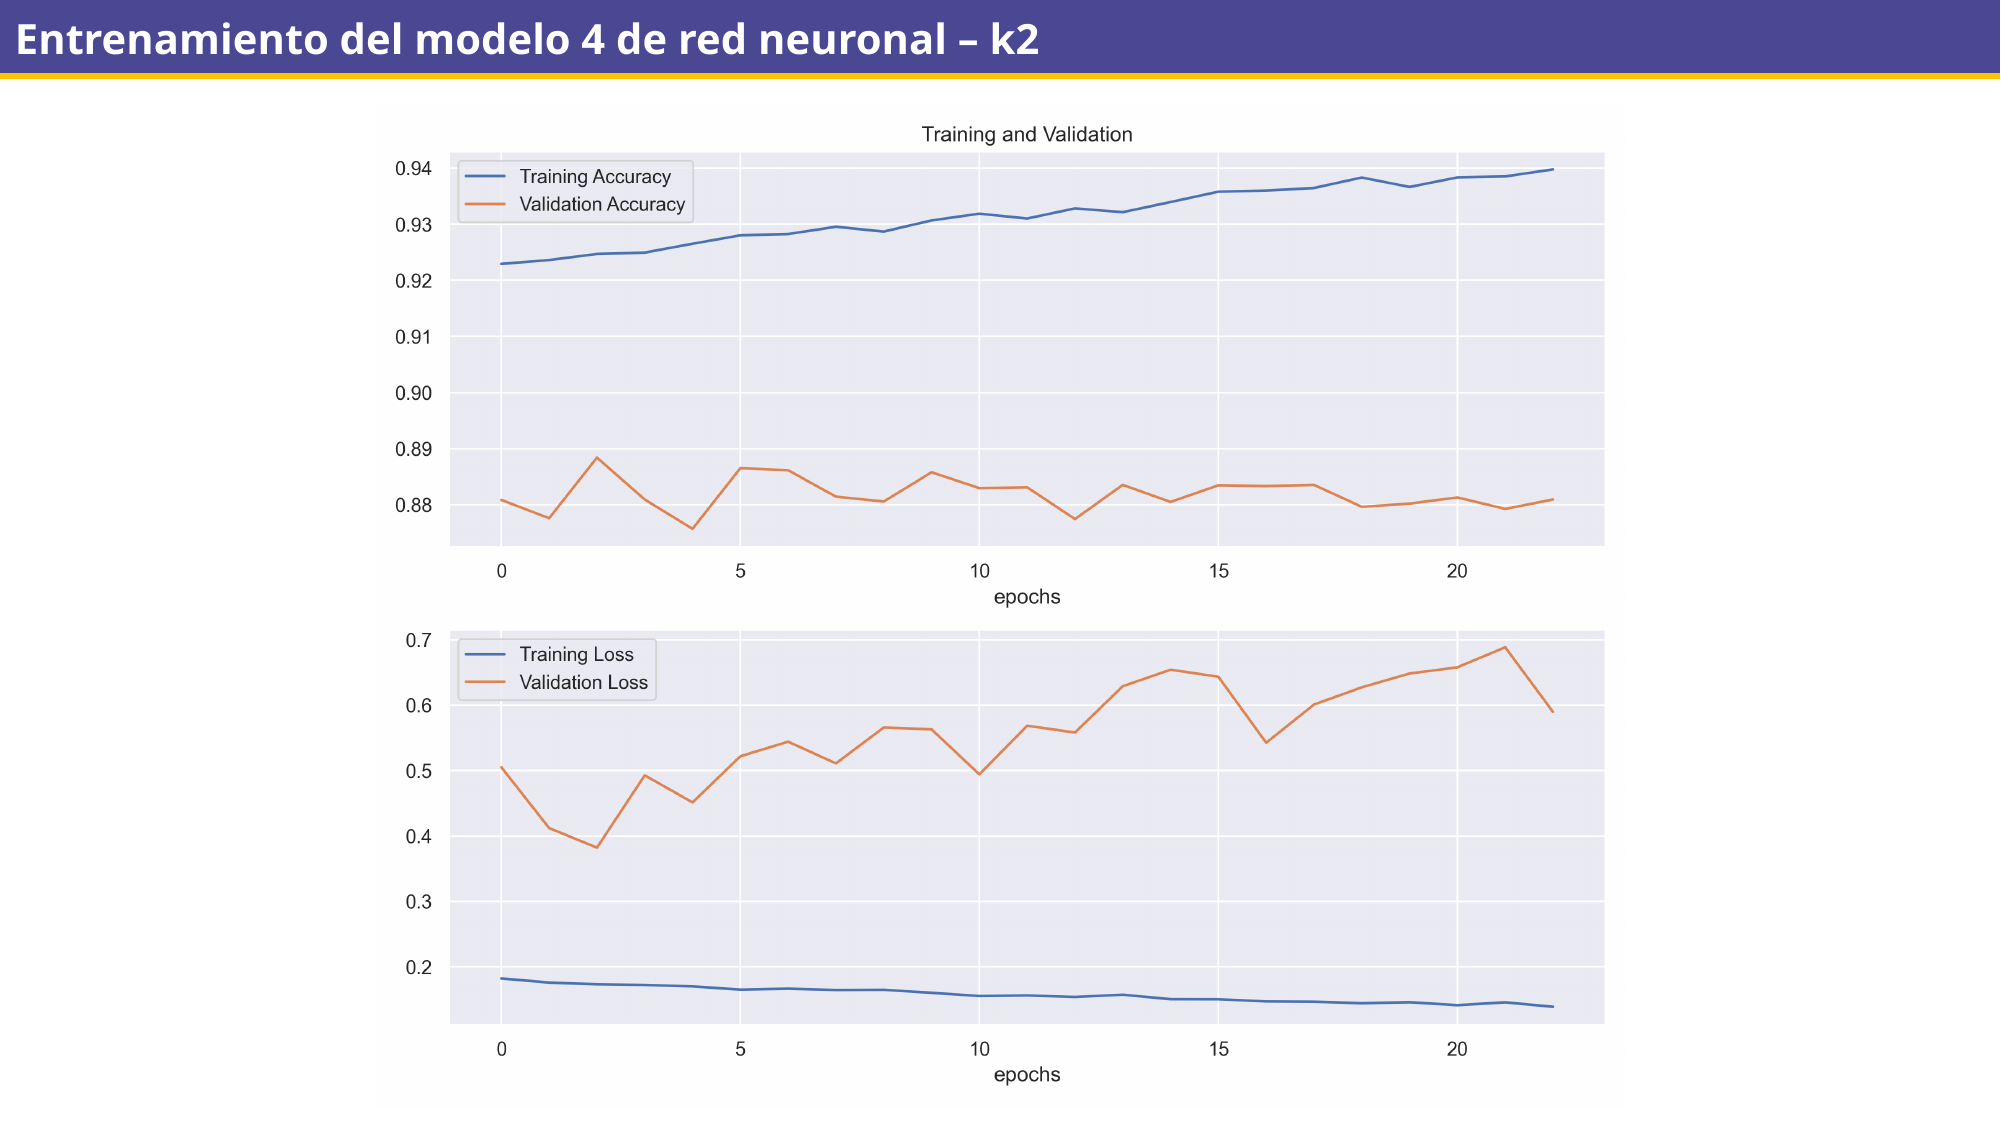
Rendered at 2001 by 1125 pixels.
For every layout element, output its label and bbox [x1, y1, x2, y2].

text_box [0, 0, 2000, 76]
picture [372, 103, 1628, 1107]
